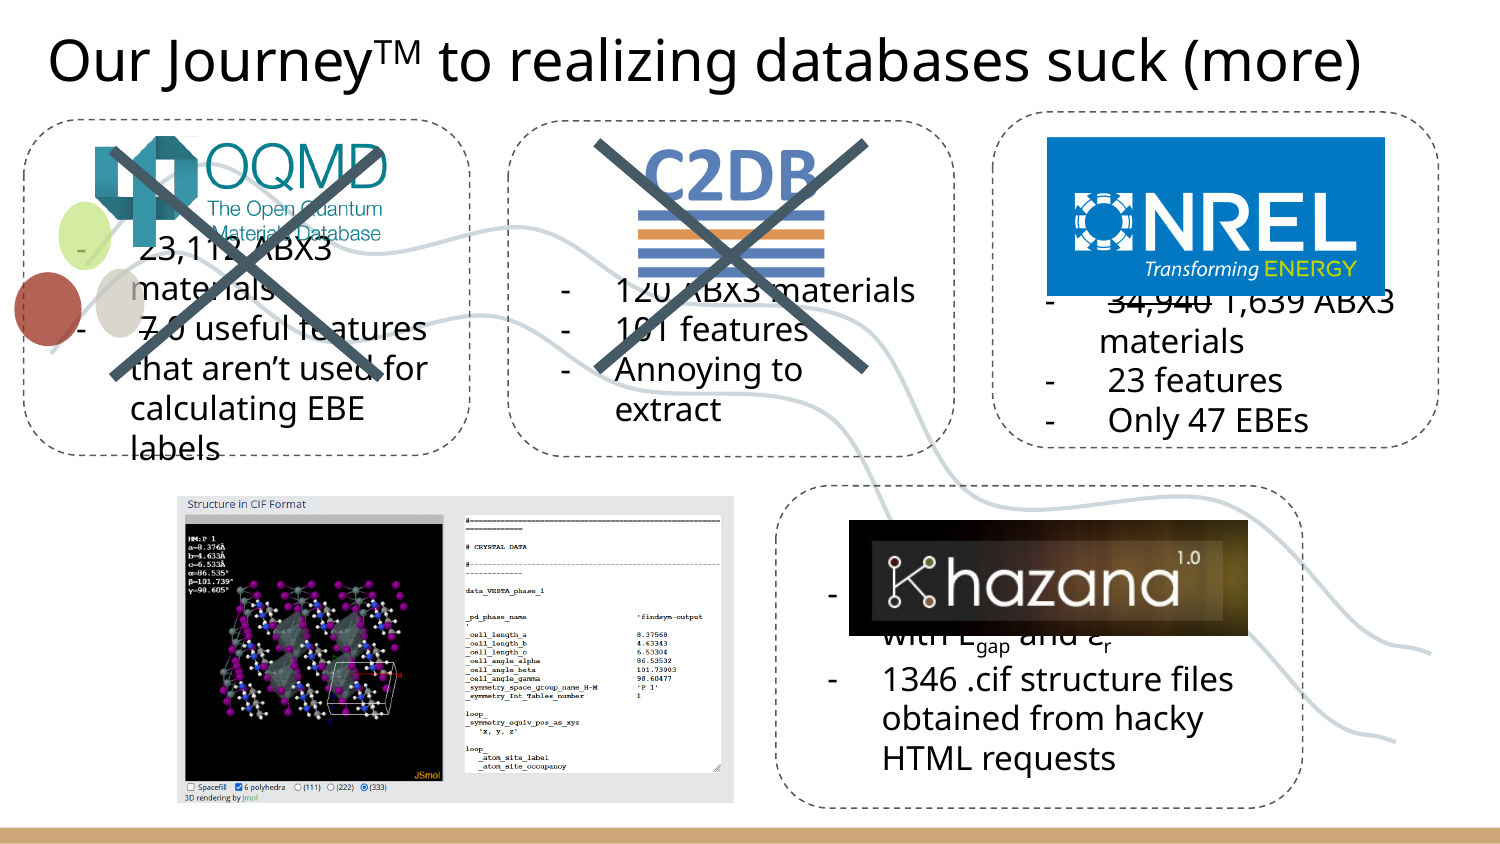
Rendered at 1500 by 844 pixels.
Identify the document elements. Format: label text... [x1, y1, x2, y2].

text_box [507, 120, 955, 457]
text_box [992, 111, 1439, 448]
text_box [23, 119, 470, 456]
title Our JourneyTM to realizing databases suck (more) [32, 0, 1430, 109]
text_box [77, 198, 1405, 809]
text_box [176, 485, 1303, 809]
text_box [14, 201, 145, 347]
